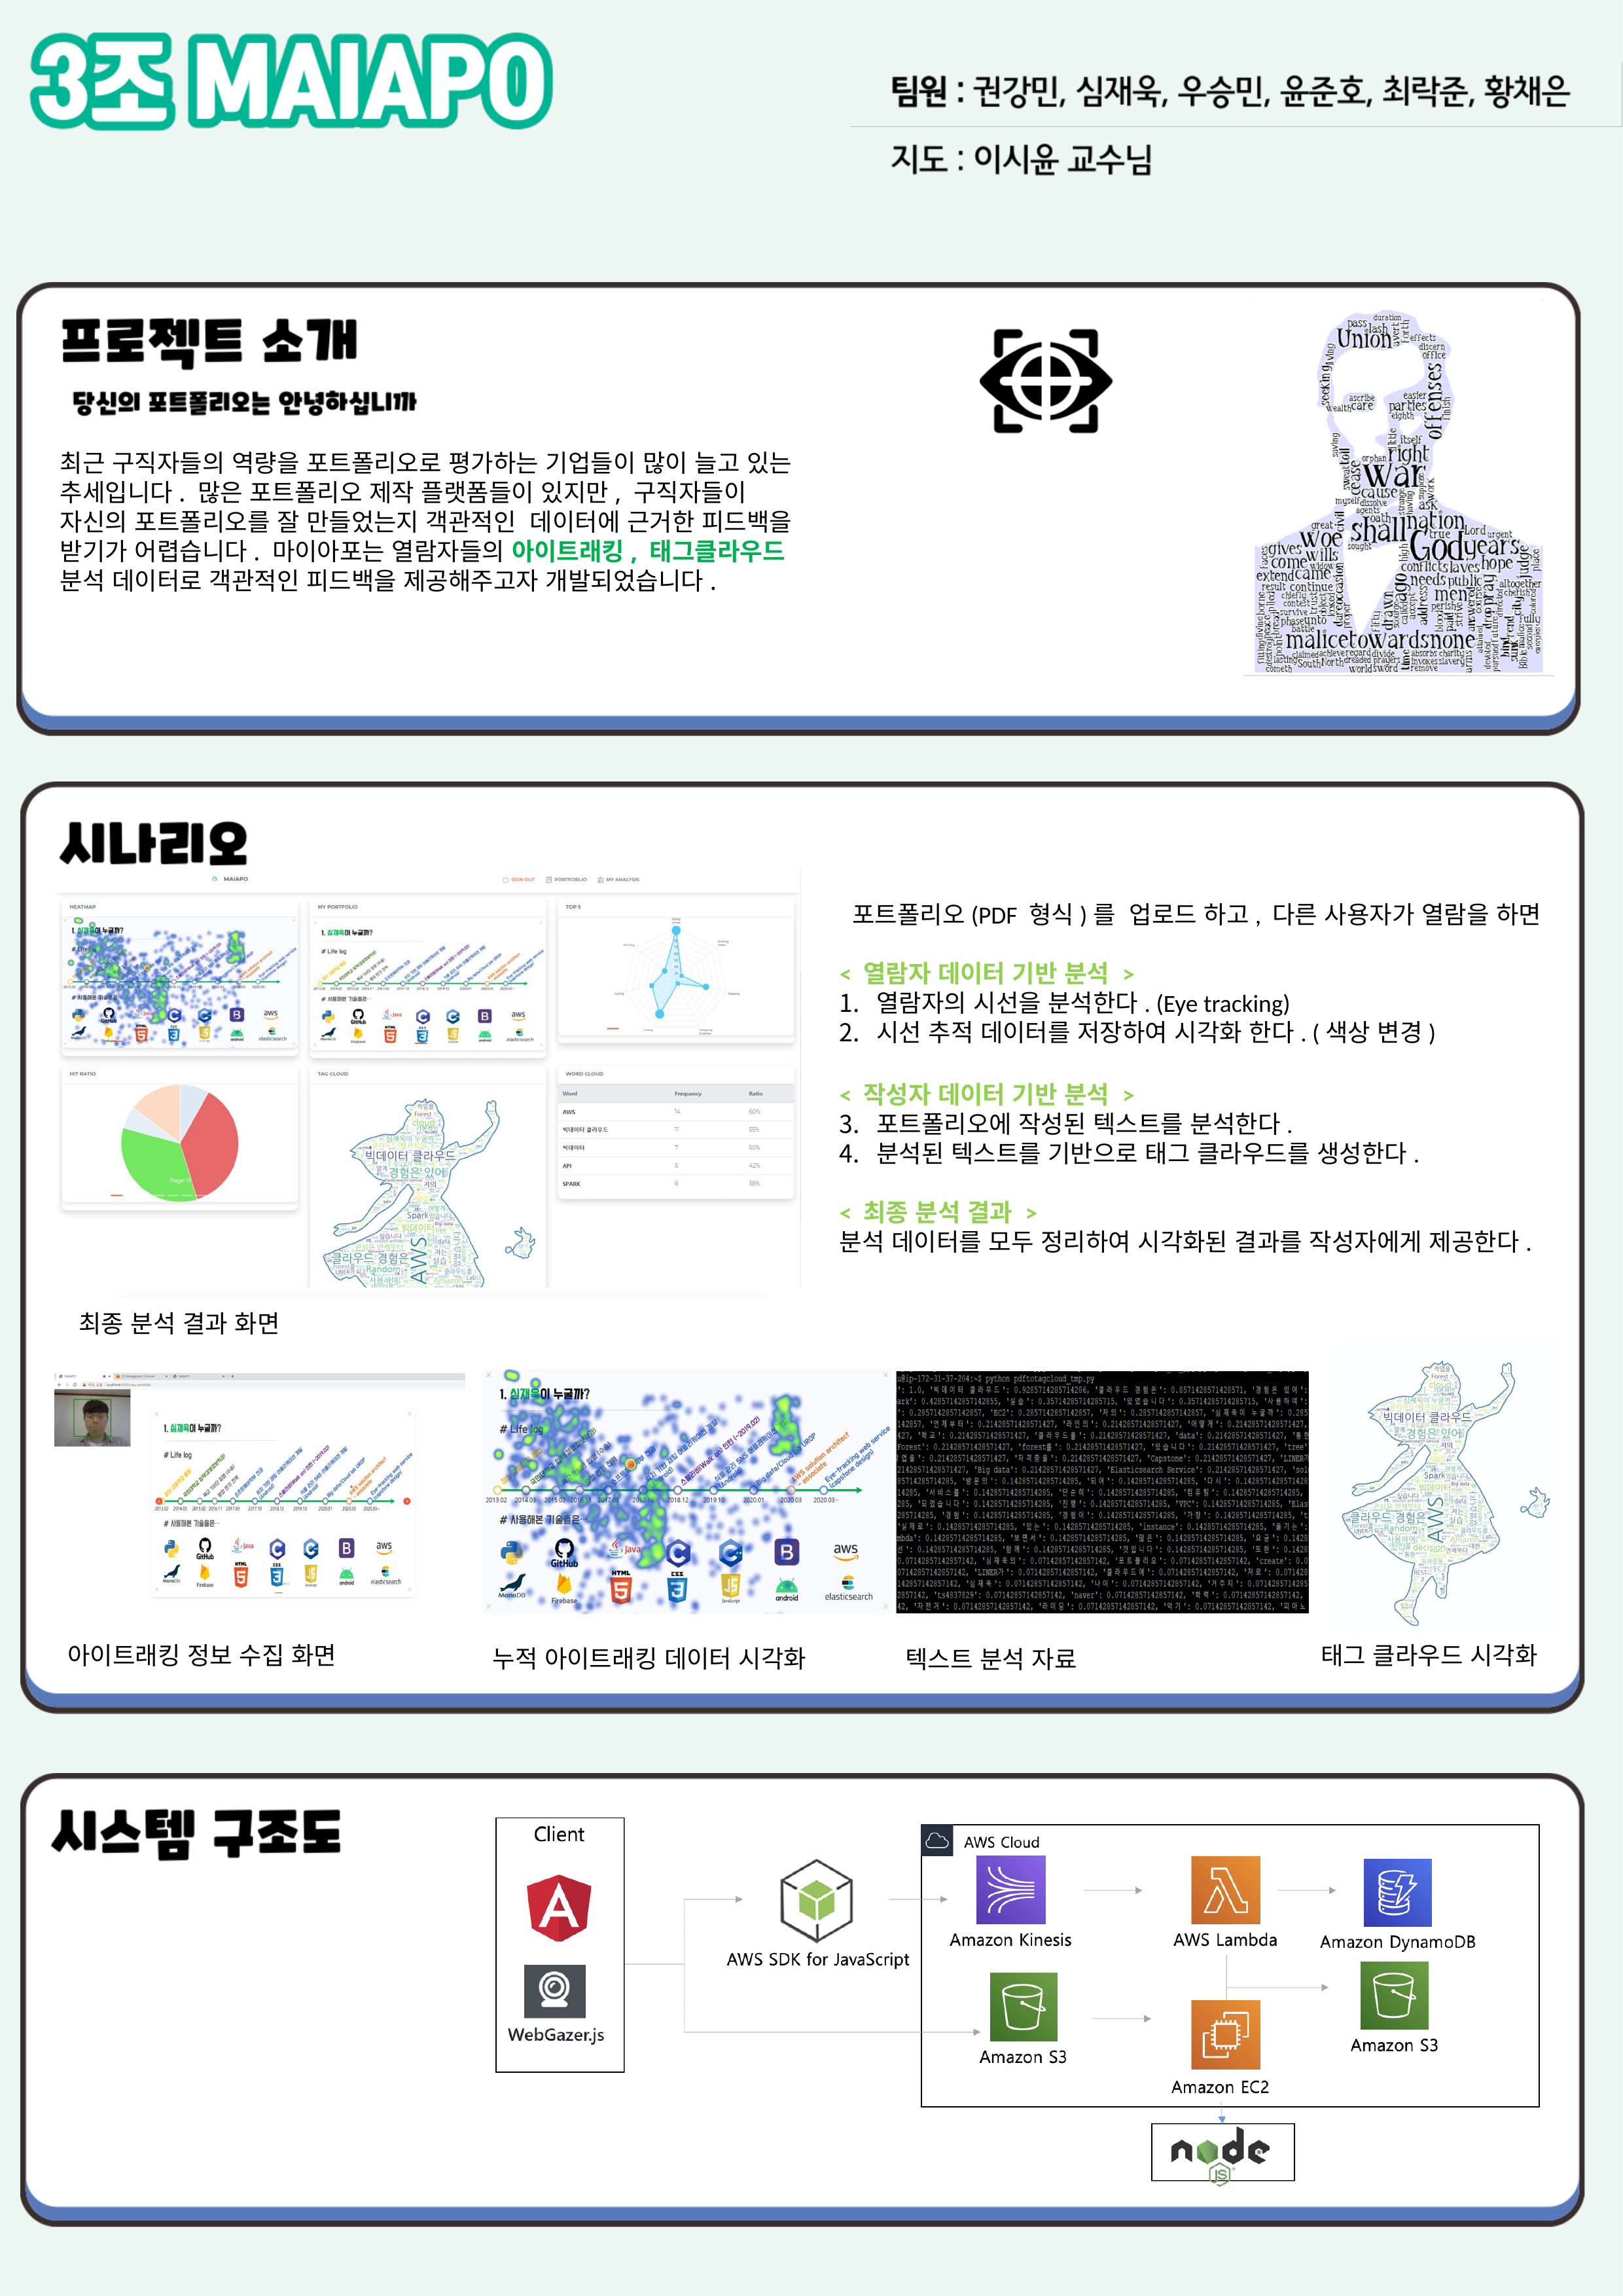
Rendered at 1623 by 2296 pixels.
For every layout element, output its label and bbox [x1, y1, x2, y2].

picture [0, 0, 653, 248]
picture [408, 1799, 1561, 2200]
picture [0, 1786, 368, 1892]
text_box [20, 1773, 1586, 2228]
picture [50, 798, 801, 1299]
text_box [0, 282, 1582, 737]
picture [1243, 299, 1554, 677]
text_box [20, 781, 1586, 1714]
text_box [850, 62, 1623, 192]
picture [482, 1368, 1309, 1615]
picture [54, 1373, 466, 1614]
picture [1333, 1342, 1561, 1636]
picture [980, 315, 1113, 448]
